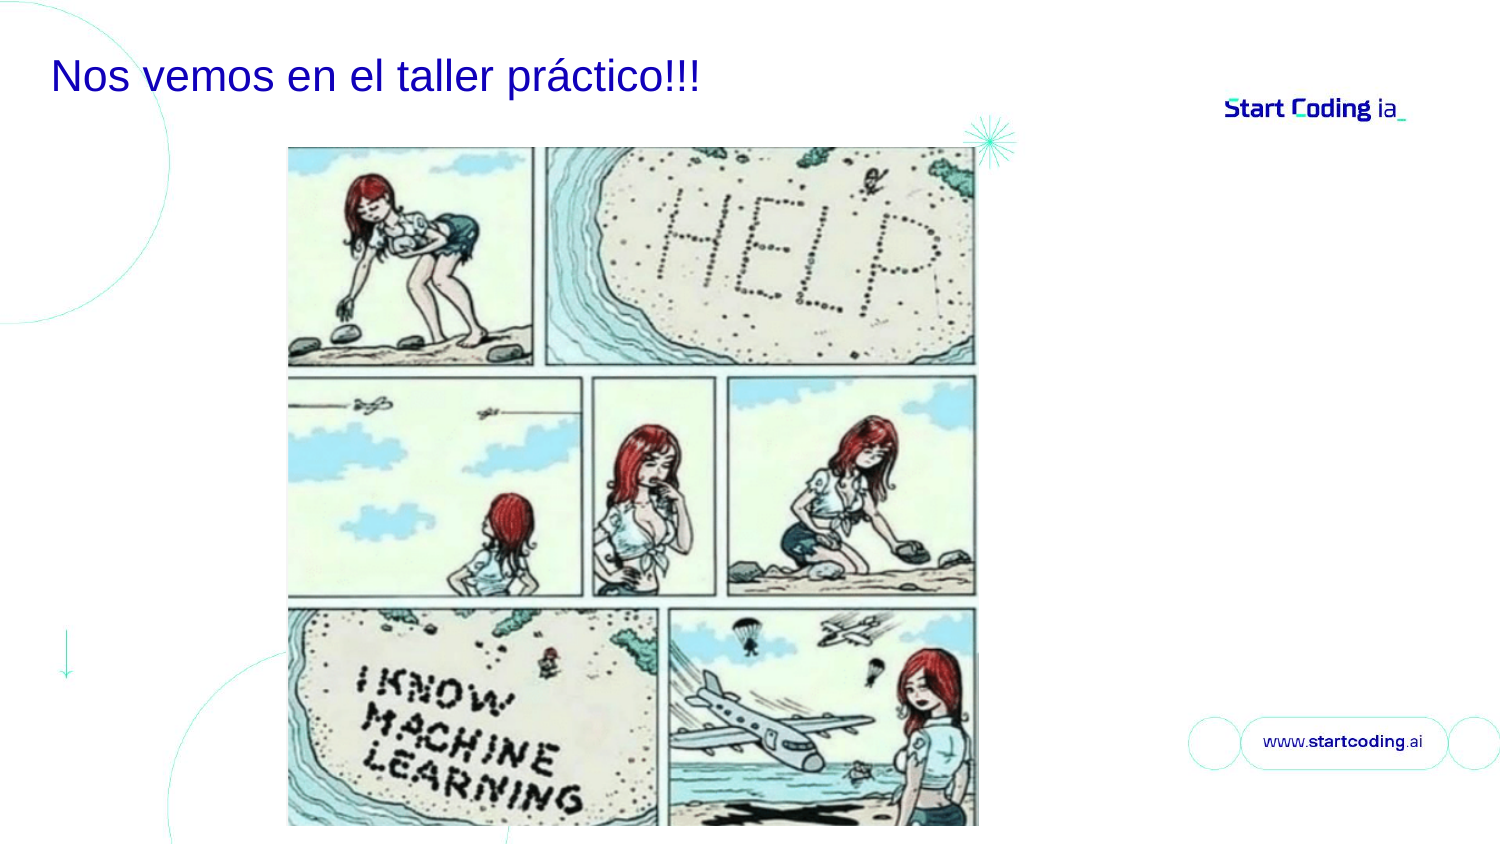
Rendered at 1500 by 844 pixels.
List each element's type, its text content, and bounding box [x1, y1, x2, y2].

picture [0, 0, 1500, 844]
title Nos vemos en el taller práctico!!! [35, 31, 1267, 116]
